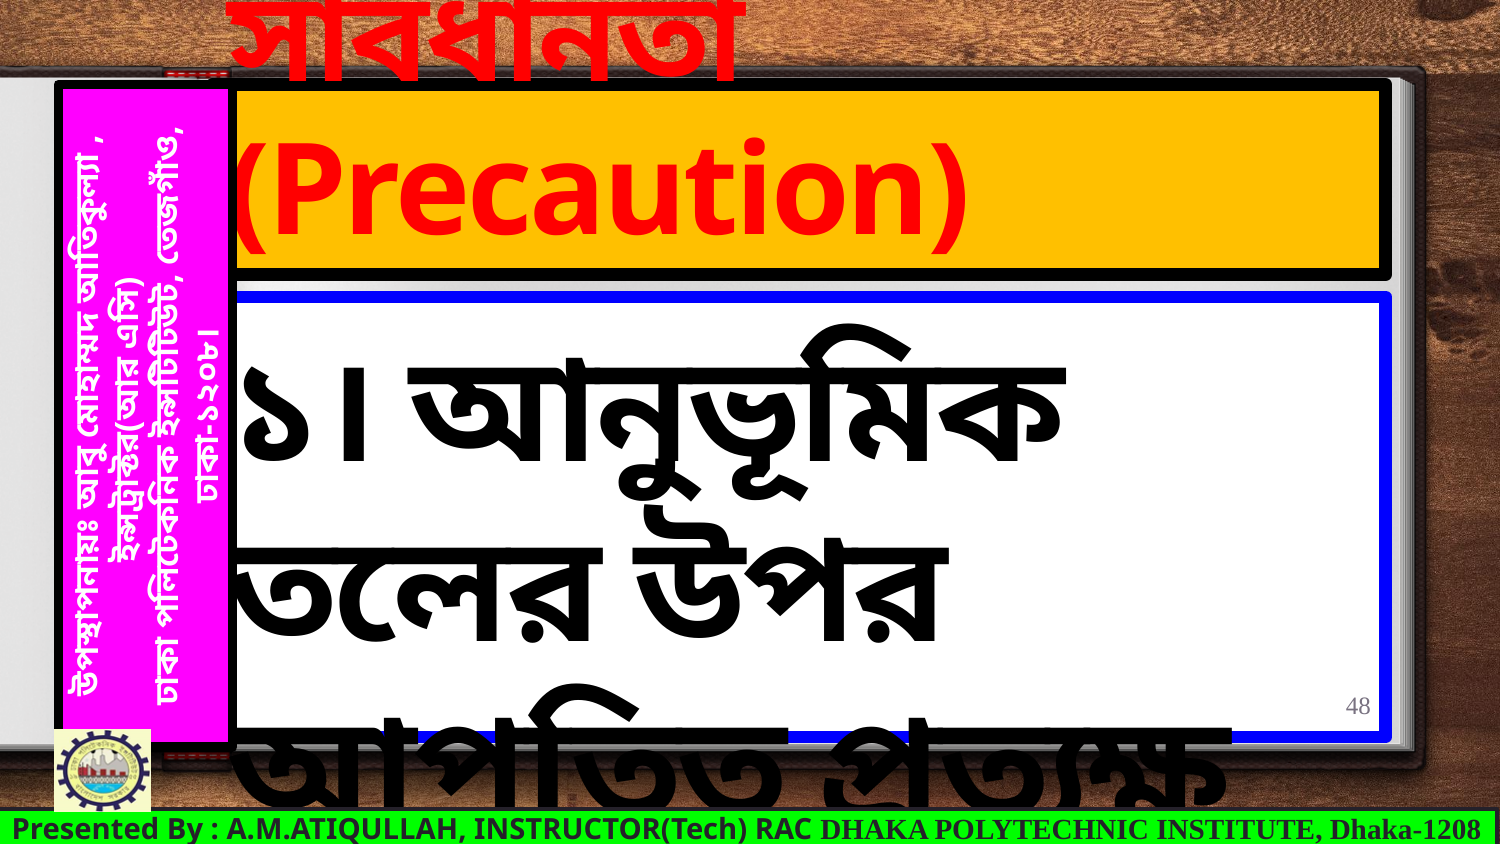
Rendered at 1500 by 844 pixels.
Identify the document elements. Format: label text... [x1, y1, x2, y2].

text_box উপস্থাপনায়ঃ আবু মোহাম্মদ আতিকুল্যা , ইন্সট্রাক্টর(আর এসি) ঢাকা পলিটেকনিক ইন্সটিটিউট, তেজগাঁও, ঢাকা-১২০৮। [58, 84, 233, 747]
text_box Presented By : A.M.ATIQULLAH, INSTRUCTOR(Tech) RAC DHAKA POLYTECHNIC INSTITUTE, Dhaka-1208 [0, 807, 1499, 844]
picture [0, 0, 1500, 844]
subtitle ১। আনুভূমিক তলের উপর আপতিত প্রত্যক্ষ সৌরতাপ [233, 295, 1388, 739]
slide_number 48 [1295, 672, 1386, 737]
title সাবধানতা (Precaution) [233, 84, 1386, 275]
